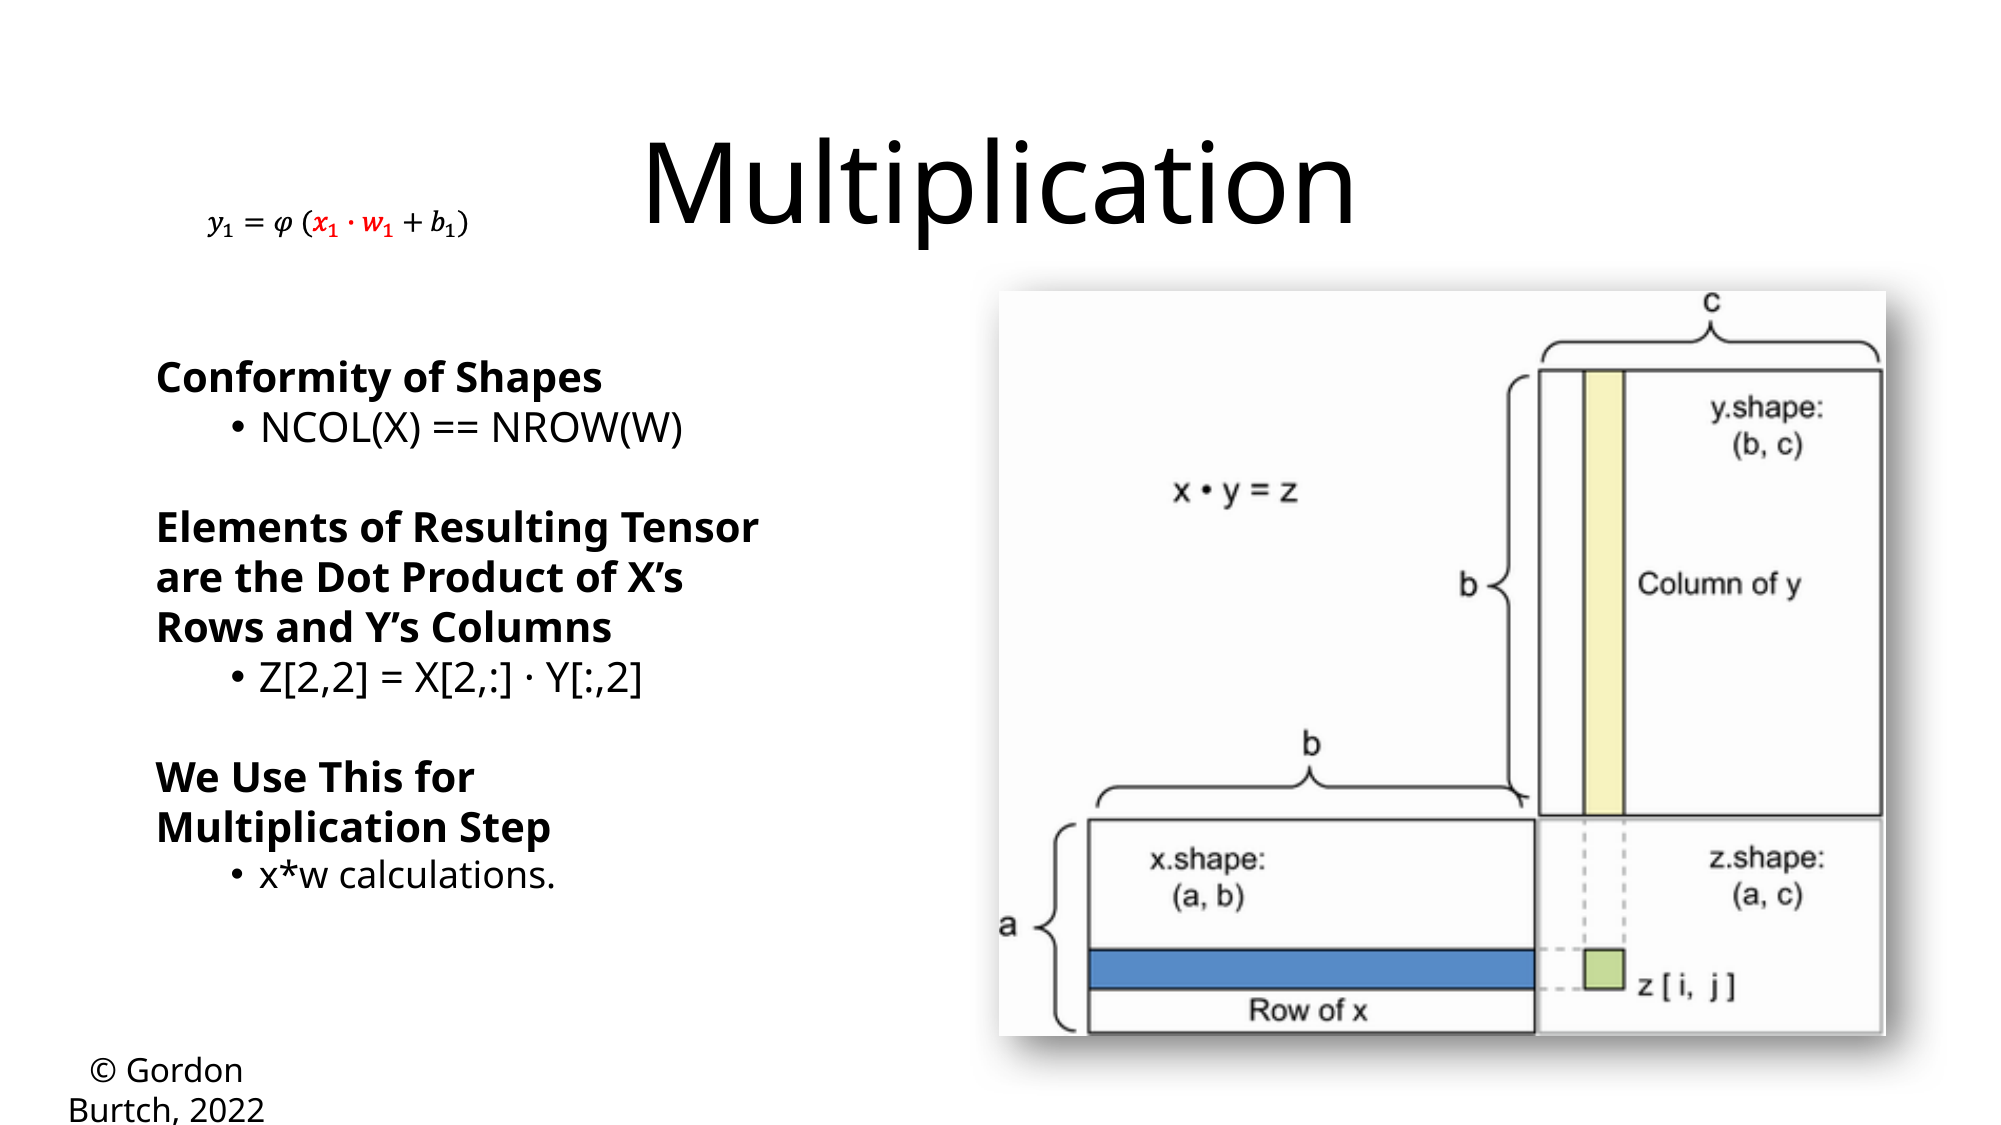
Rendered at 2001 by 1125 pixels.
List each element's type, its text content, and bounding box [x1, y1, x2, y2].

text_box Multiplication [285, 103, 1715, 254]
text_box Conformity of Shapes NCOL(X) == NROW(W) Elements of Resulting Tensor are the Dot Product of X’s Rows and Y’s Columns Z[2,2] = X[2,:] · Y[:,2] We Use This for Multiplication Step x*w calculations. [140, 343, 776, 939]
picture [999, 290, 1886, 1036]
text_box [21, 197, 656, 248]
